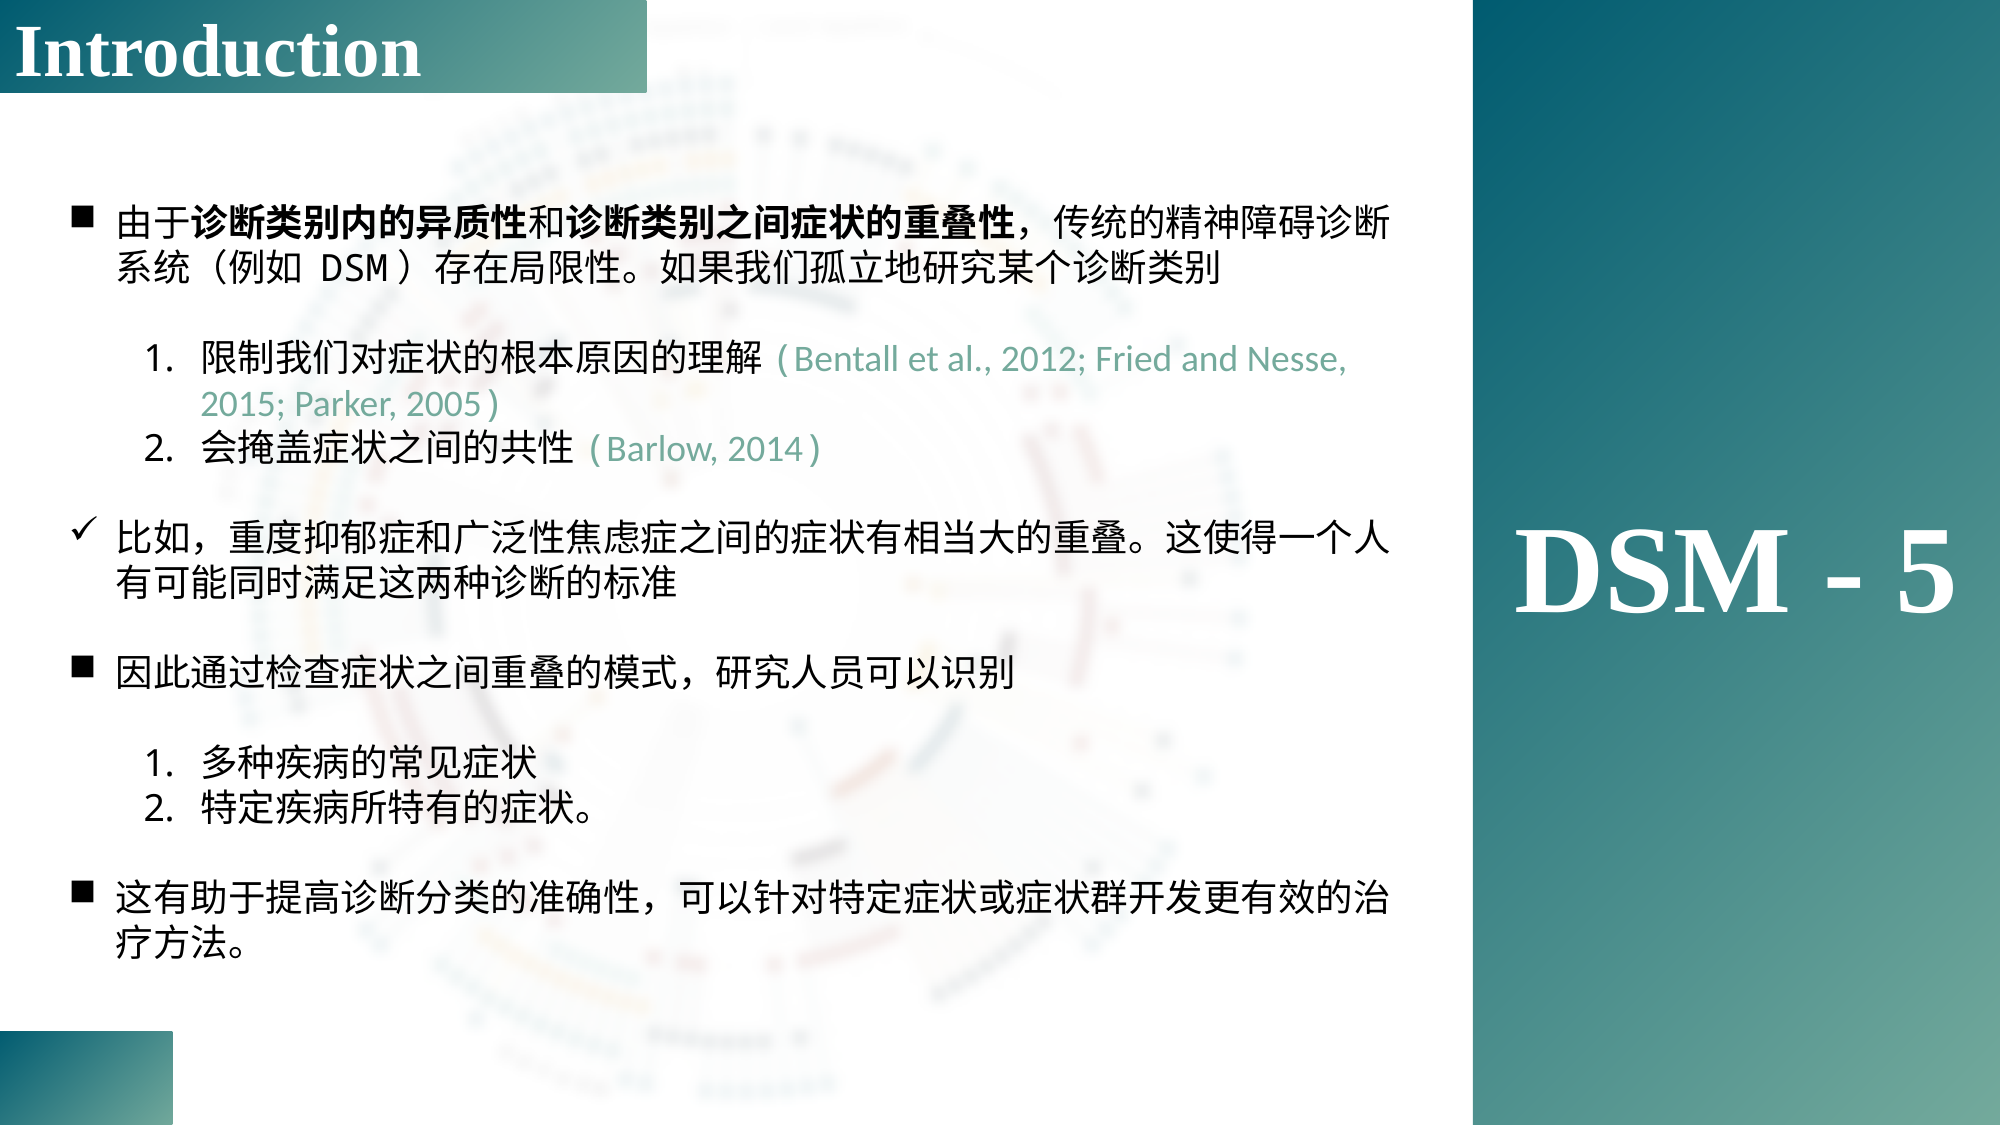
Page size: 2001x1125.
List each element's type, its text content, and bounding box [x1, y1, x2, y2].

text_box 由于诊断类别内的异质性和诊断类别之间症状的重叠性，传统的精神障碍诊断系统（例如 DSM）存在局限性。如果我们孤立地研究某个诊断类别 限制我们对症状的根本原因的理解(Bentall et al., 2012; Fried and Nesse, 2015; Parker, 2005) 会掩盖症状之间的共性(Barlow, 2014) 比如，重度抑郁症和广泛性焦虑症之间的症状有相当大的重叠。这使得一个人有可能同时满足这两种诊断的标准 因此通过检查症状之间重叠的模式，研究人员可以识别 多种疾病的常见症状 特定疾病所特有的症状。 这有助于提高诊断分类的准确性，可以针对特定症状或症状群开发更有效的治疗方法。 [54, 191, 1434, 972]
text_box DSM - 5 [1472, 0, 2000, 1125]
picture [0, 0, 1472, 1125]
text_box Introduction [0, 0, 647, 94]
text_box [0, 1031, 173, 1125]
